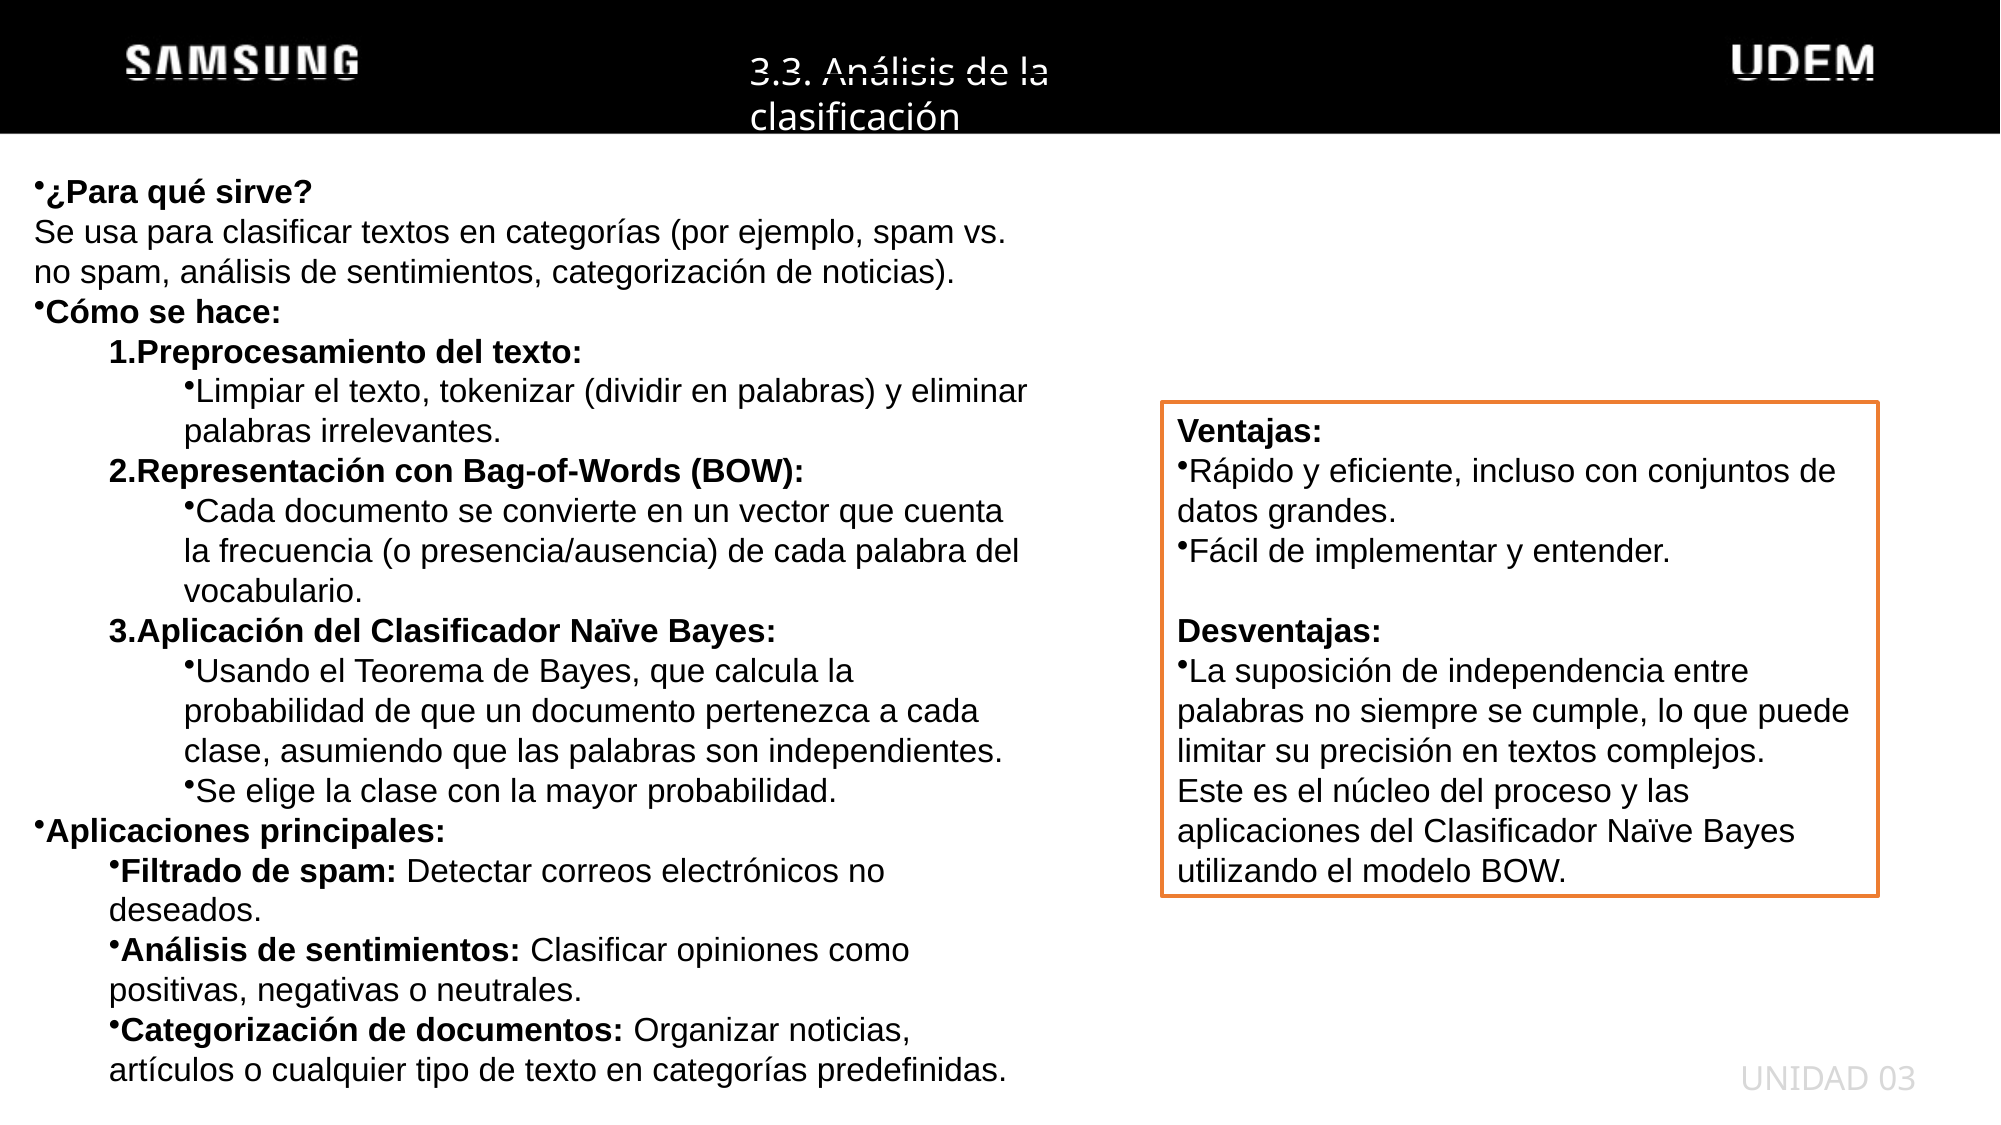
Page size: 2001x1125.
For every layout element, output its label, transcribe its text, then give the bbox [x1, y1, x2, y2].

text_box 3.3. Análisis de la clasificación [749, 78, 1251, 173]
picture [1050, 78, 2000, 1124]
text_box ¿Para qué sirve? Se usa para clasificar textos en categorías (por ejemplo, spam vs. no spam, análisis de sentimientos, categorización de noticias). Cómo se hace: Preprocesamiento del texto: Limpiar el texto, tokenizar (dividir en palabras) y eliminar palabras irrelevantes. Representación con Bag-of-Words (BOW): Cada documento se convierte en un vector que cuenta la frecuencia (o presencia/ausencia) de cada palabra del vocabulario. Aplicación del Clasificador Naïve Bayes: Usando el Teorema de Bayes, que calcula la probabilidad de que un documento pertenezca a cada clase, asumiendo que las palabras son independientes. Se elige la clase con la mayor probabilidad. Aplicaciones principales: Filtrado de spam: Detectar correos electrónicos no deseados. Análisis de sentimientos: Clasificar opiniones como positivas, negativas o neutrales. Categorización de documentos: Organizar noticias, artículos o cualquier tipo de texto en categorías predefinidas. [18, 162, 1050, 1125]
text_box 3.3. Análisis de la clasificación [749, 47, 1251, 74]
text_box [0, 74, 2000, 78]
picture [0, 0, 2000, 74]
text_box Ventajas: Rápido y eficiente, incluso con conjuntos de datos grandes. Fácil de implementar y entender. Desventajas: La suposición de independencia entre palabras no siempre se cumple, lo que puede limitar su precisión en textos complejos. Este es el núcleo del proceso y las aplicaciones del Clasificador Naïve Bayes utilizando el modelo BOW. [1160, 400, 1880, 898]
picture [0, 78, 749, 1124]
text_box UNIDAD 03 [1720, 1056, 1917, 1097]
